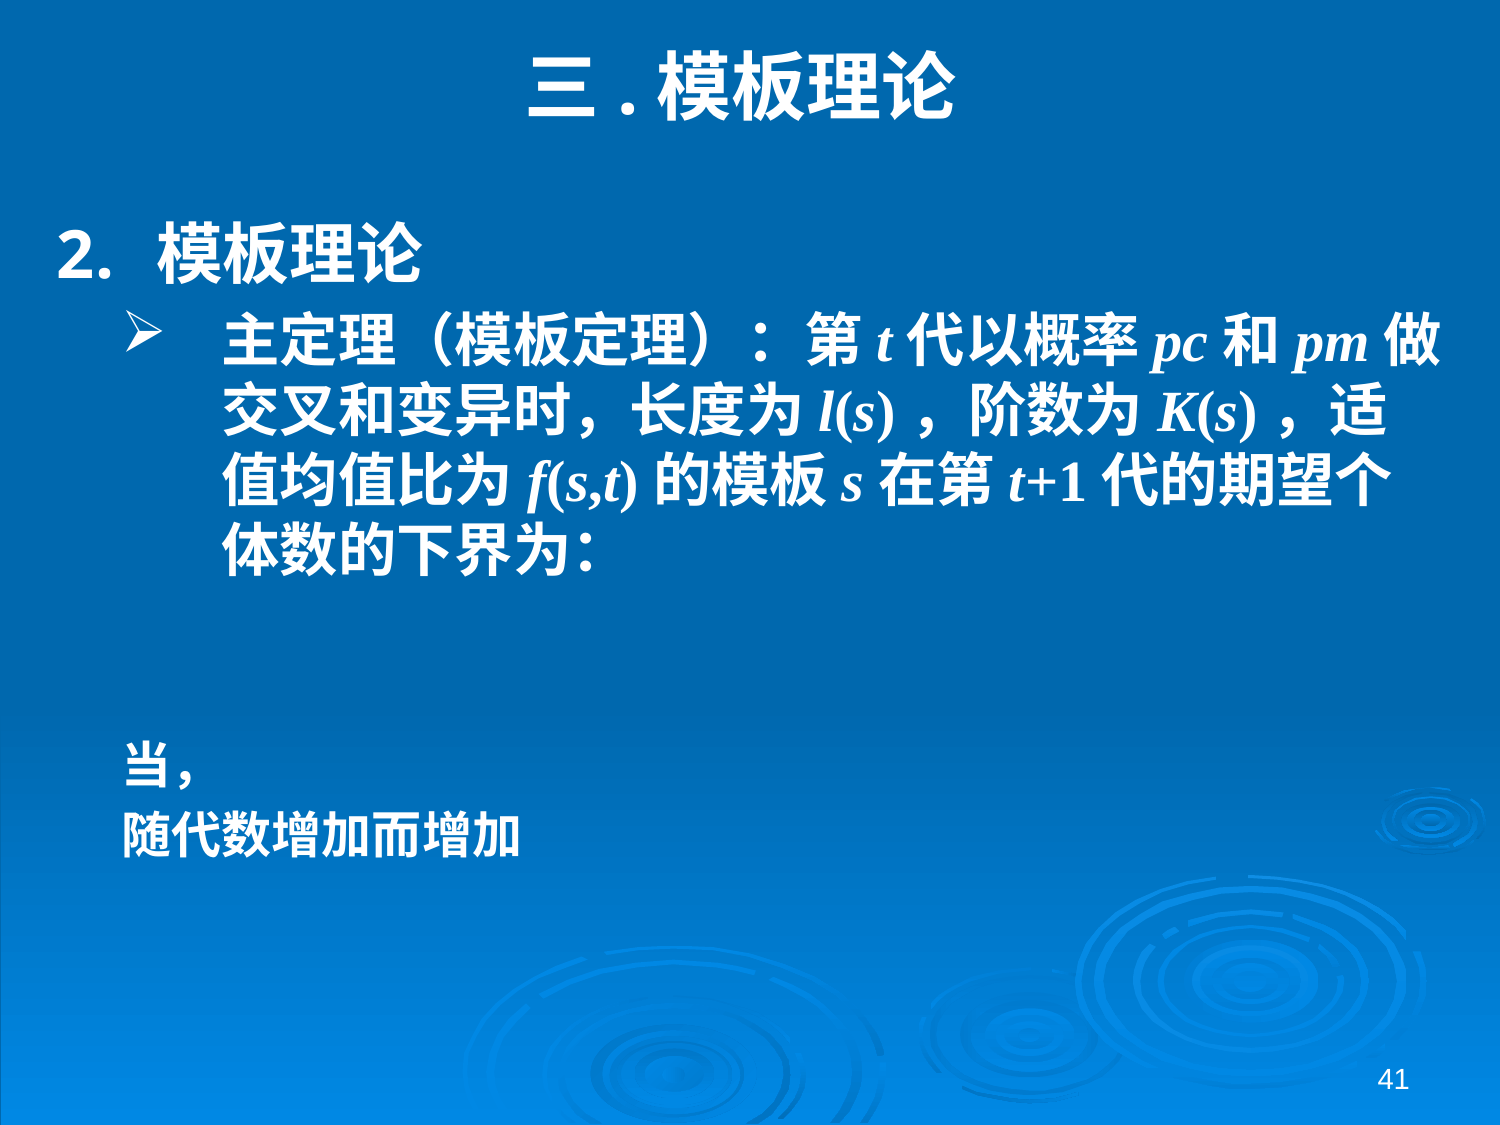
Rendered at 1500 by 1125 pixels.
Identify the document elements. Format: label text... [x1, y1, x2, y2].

slide_number 41 [1074, 1024, 1426, 1103]
title 三.模板理论 [33, 30, 1448, 138]
